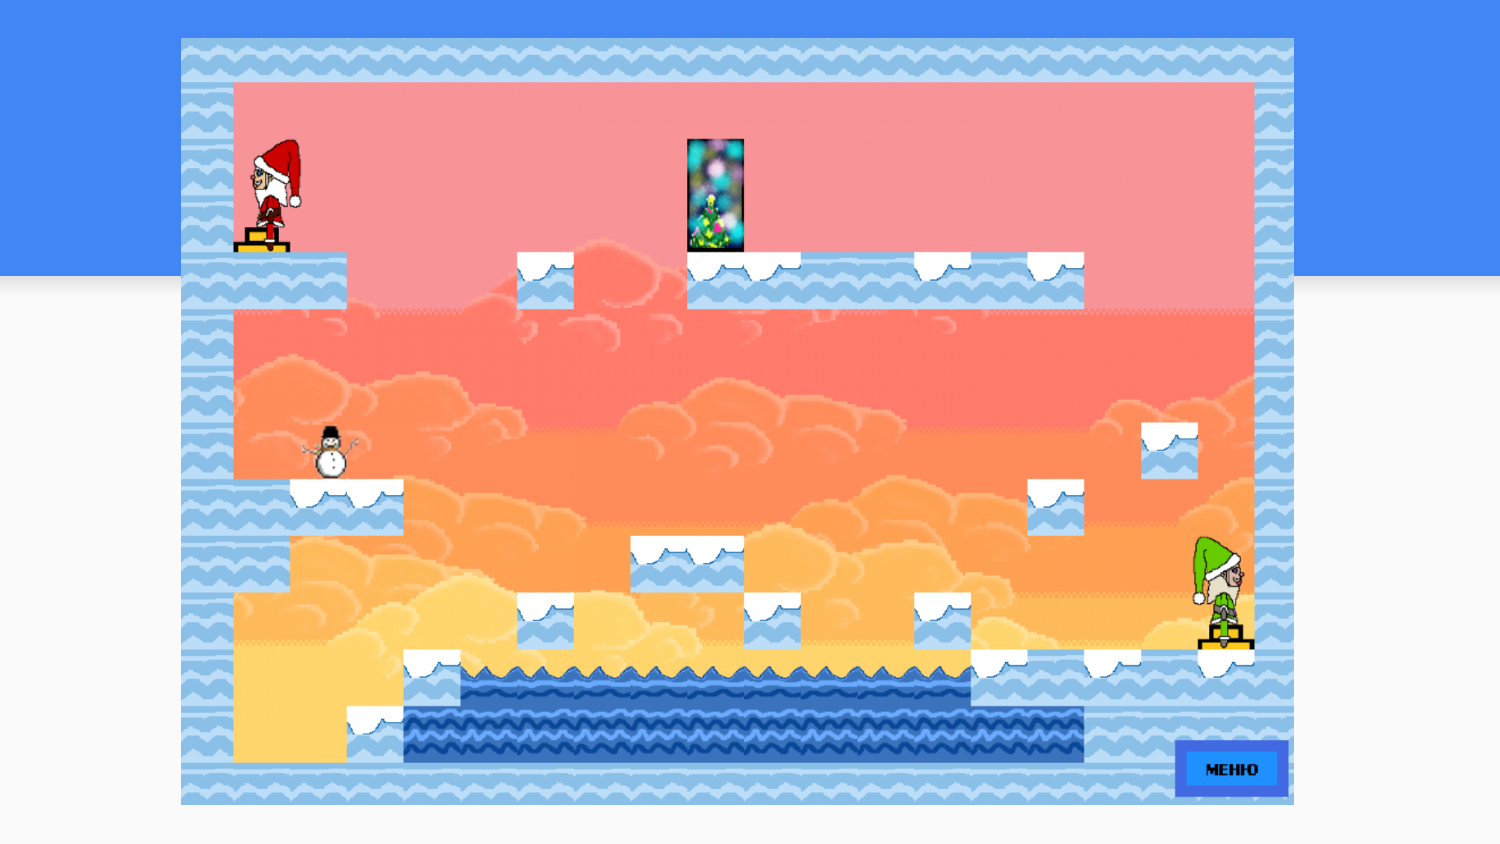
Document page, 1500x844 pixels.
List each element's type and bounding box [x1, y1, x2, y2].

picture [181, 38, 1295, 806]
